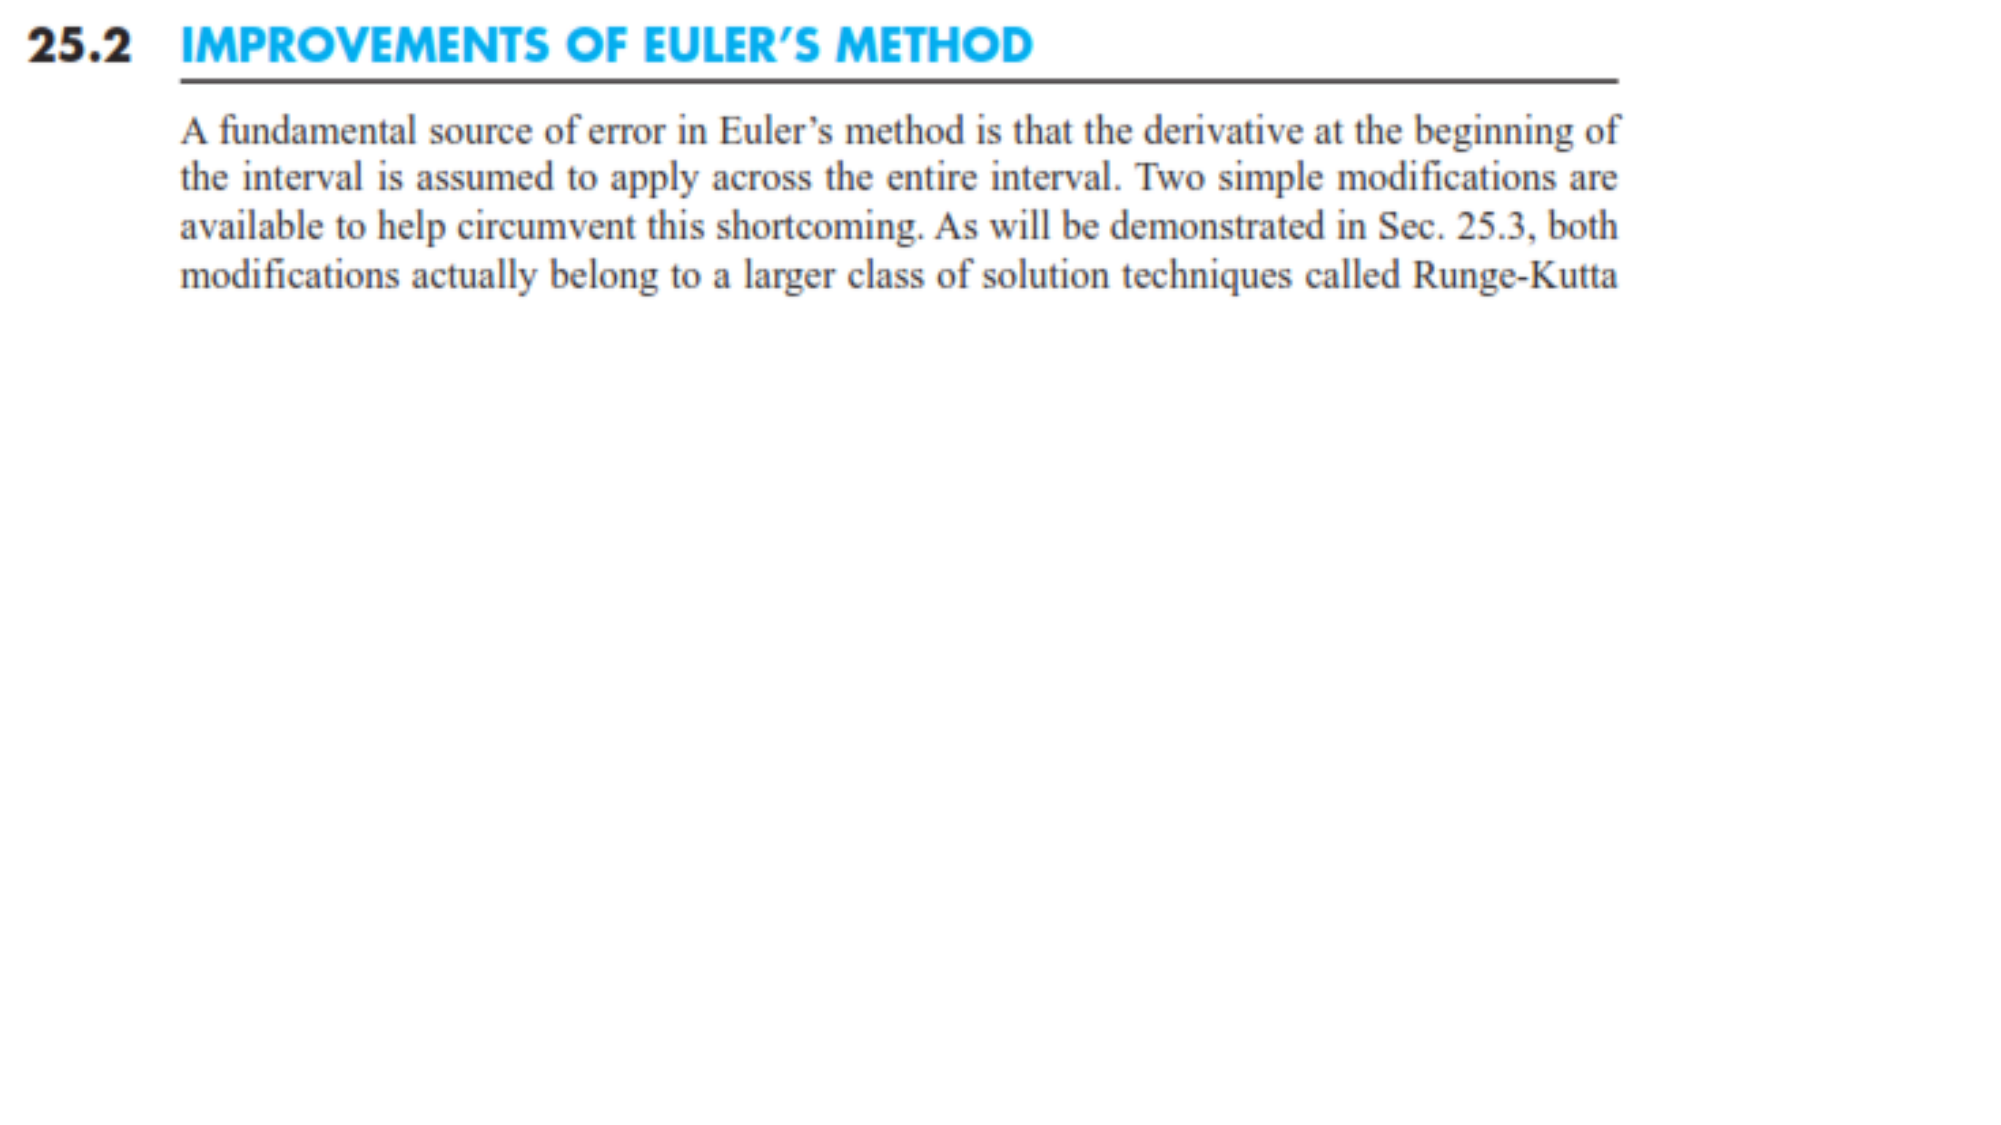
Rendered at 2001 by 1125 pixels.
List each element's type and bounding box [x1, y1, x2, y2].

picture [0, 0, 1659, 384]
